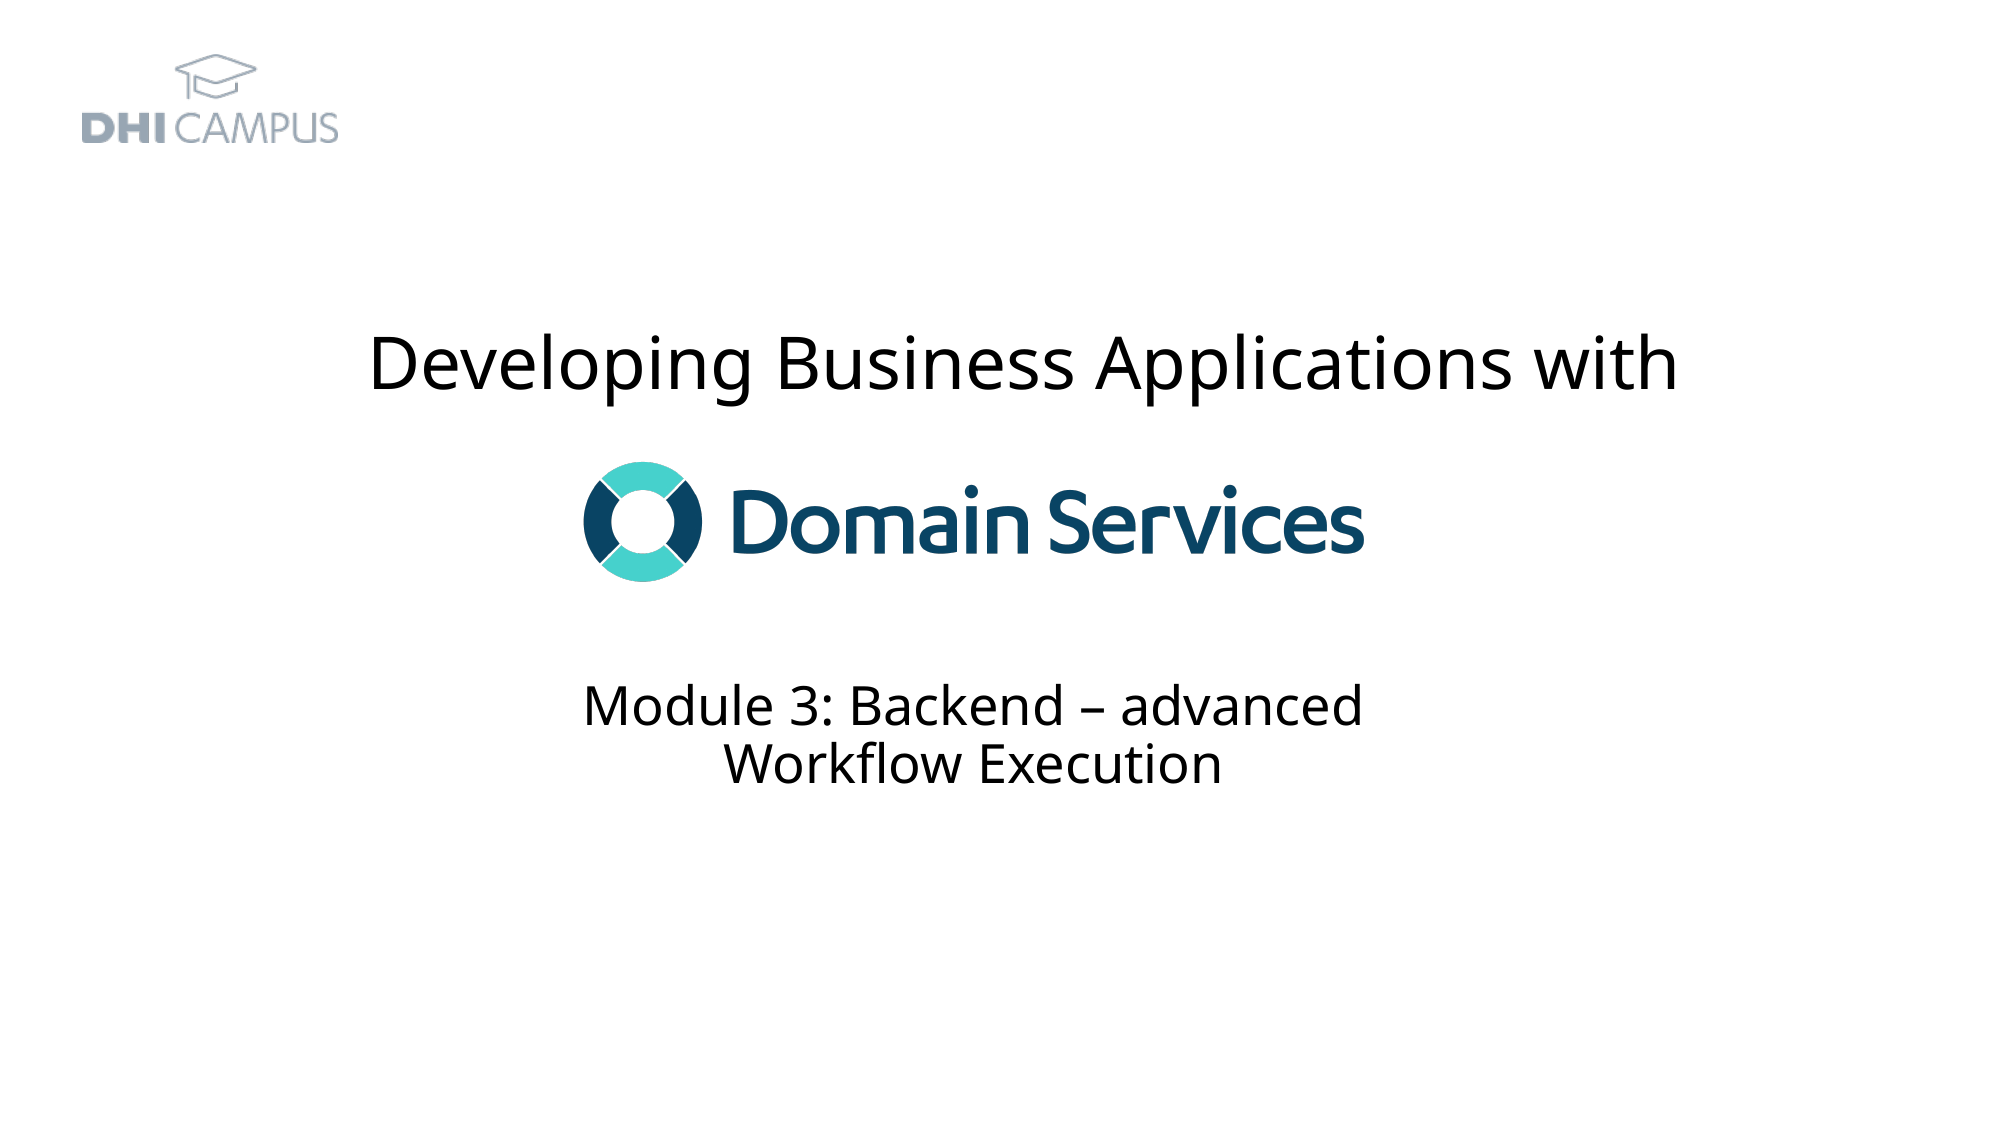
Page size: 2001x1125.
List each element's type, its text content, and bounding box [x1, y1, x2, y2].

text_box Developing Business Applications with [274, 281, 1775, 414]
title Module 3: Backend – advanced Workflow Execution [223, 670, 1724, 803]
picture [82, 54, 338, 143]
picture [581, 460, 1382, 583]
